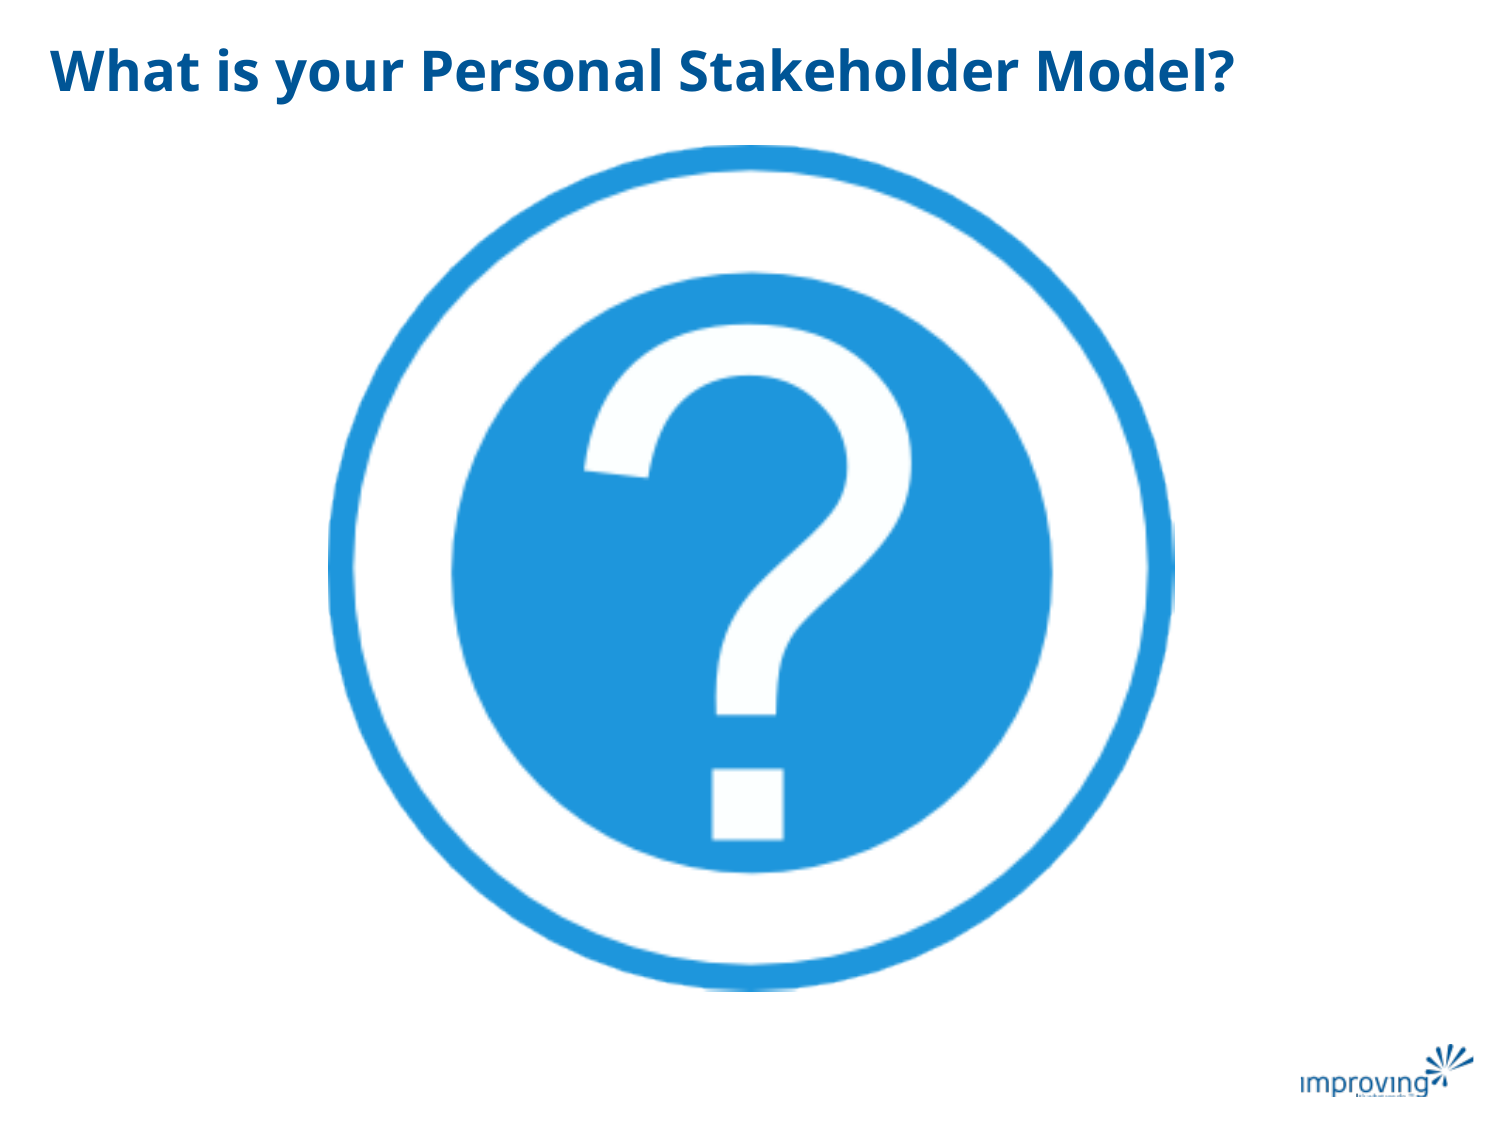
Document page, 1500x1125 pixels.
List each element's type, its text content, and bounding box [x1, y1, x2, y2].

title What is your Personal Stakeholder Model? [35, 27, 1467, 136]
picture [327, 145, 1175, 993]
